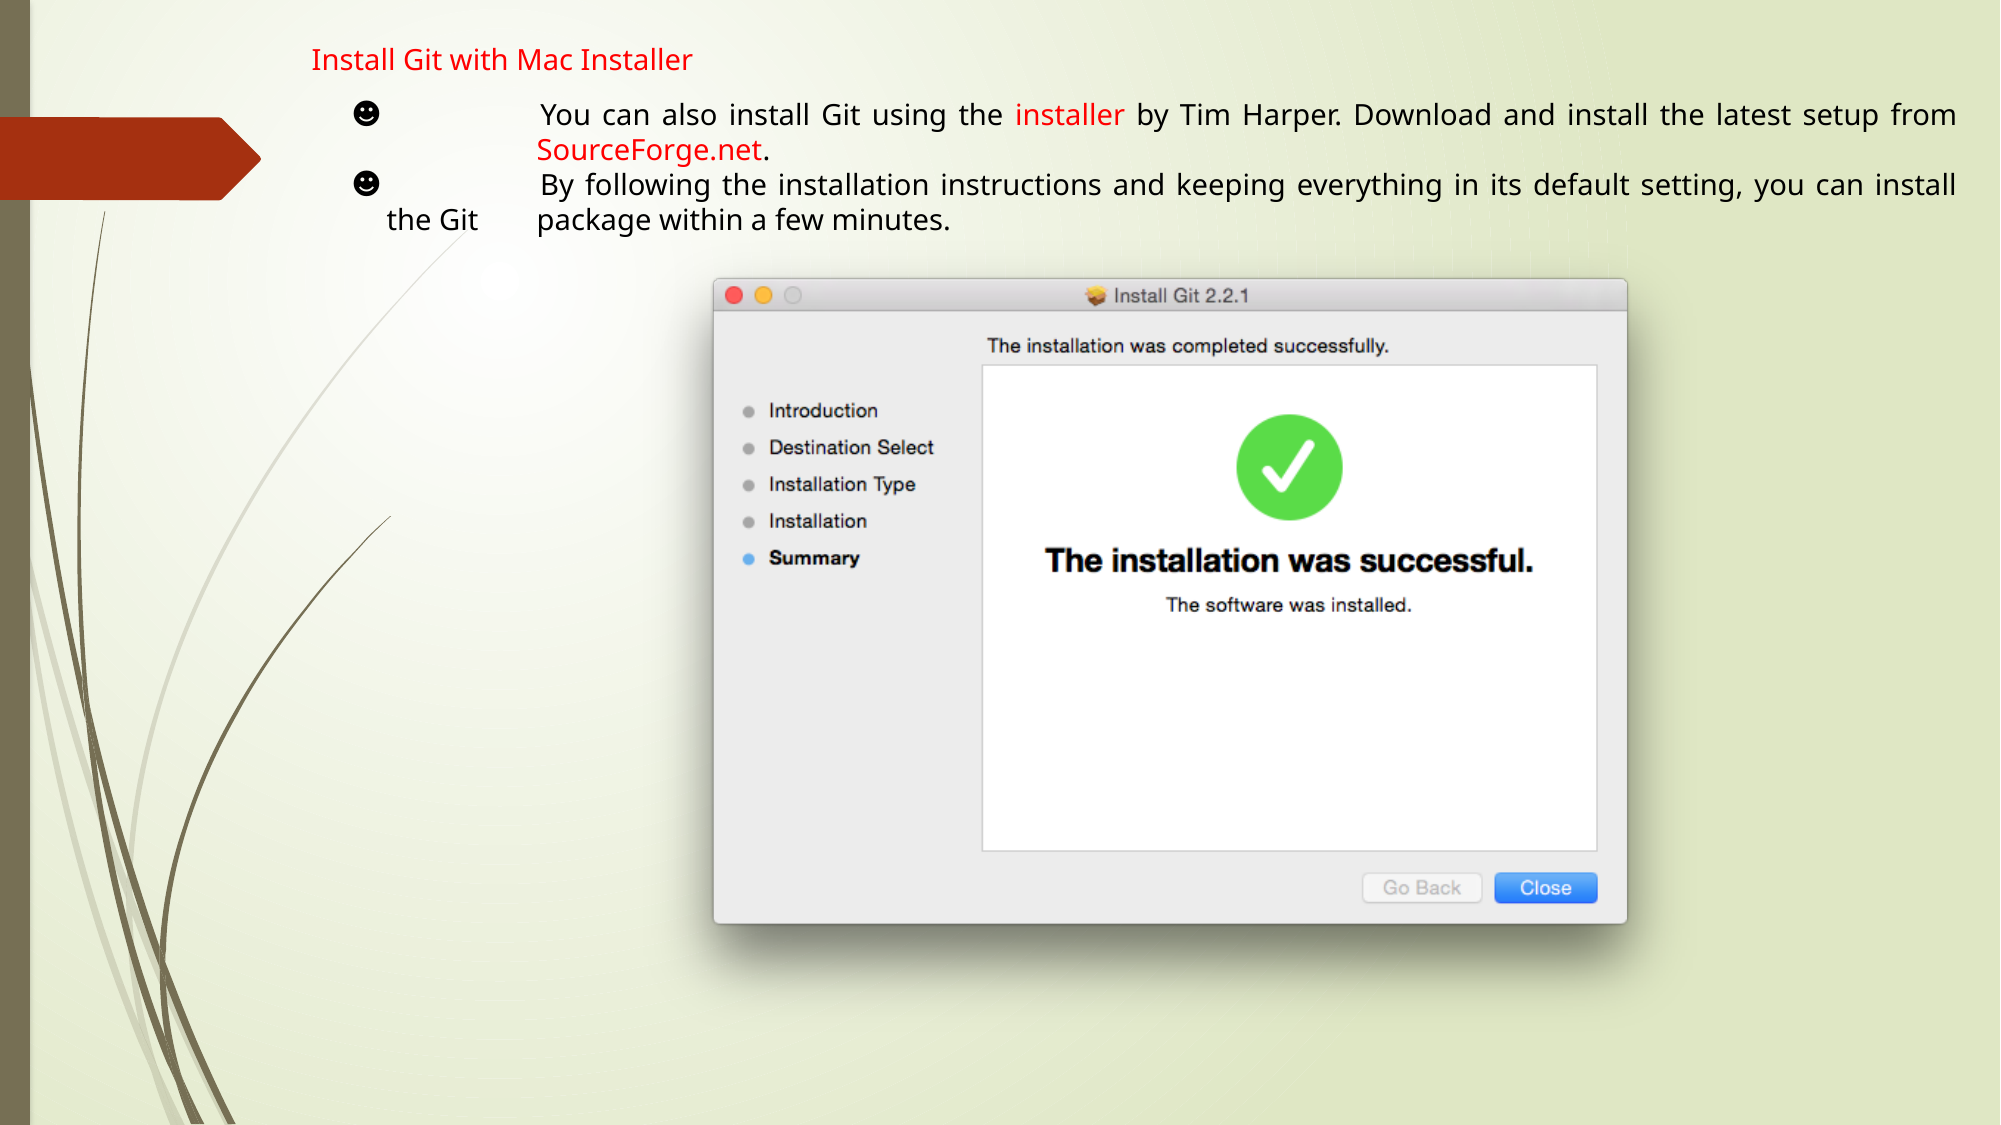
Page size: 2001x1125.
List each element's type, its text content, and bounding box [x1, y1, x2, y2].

picture [631, 231, 1710, 1043]
text_box Install Git with Mac Installer You can also install Git using the installer by Tim Harper. Download and install the latest setup from SourceForge.net. By following the installation instructions and keeping everything in its default setting, you can install the Git package within a few minutes. [296, 33, 1973, 244]
